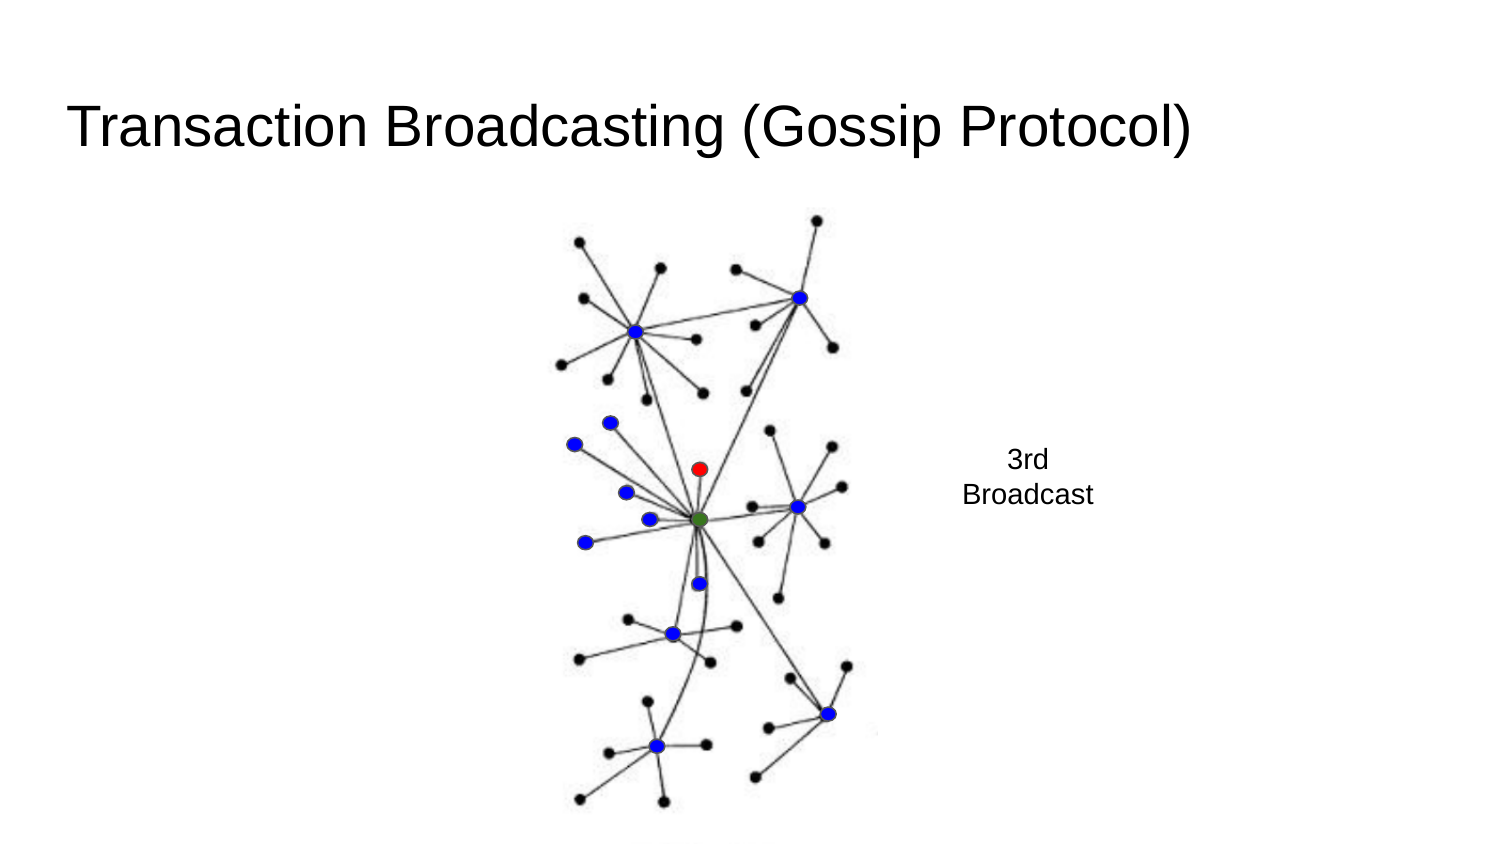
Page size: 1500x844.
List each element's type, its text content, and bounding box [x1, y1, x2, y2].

text_box 3rd Broadcast [940, 390, 1116, 578]
title Transaction Broadcasting (Gossip Protocol) [51, 72, 1449, 167]
picture [518, 188, 878, 844]
